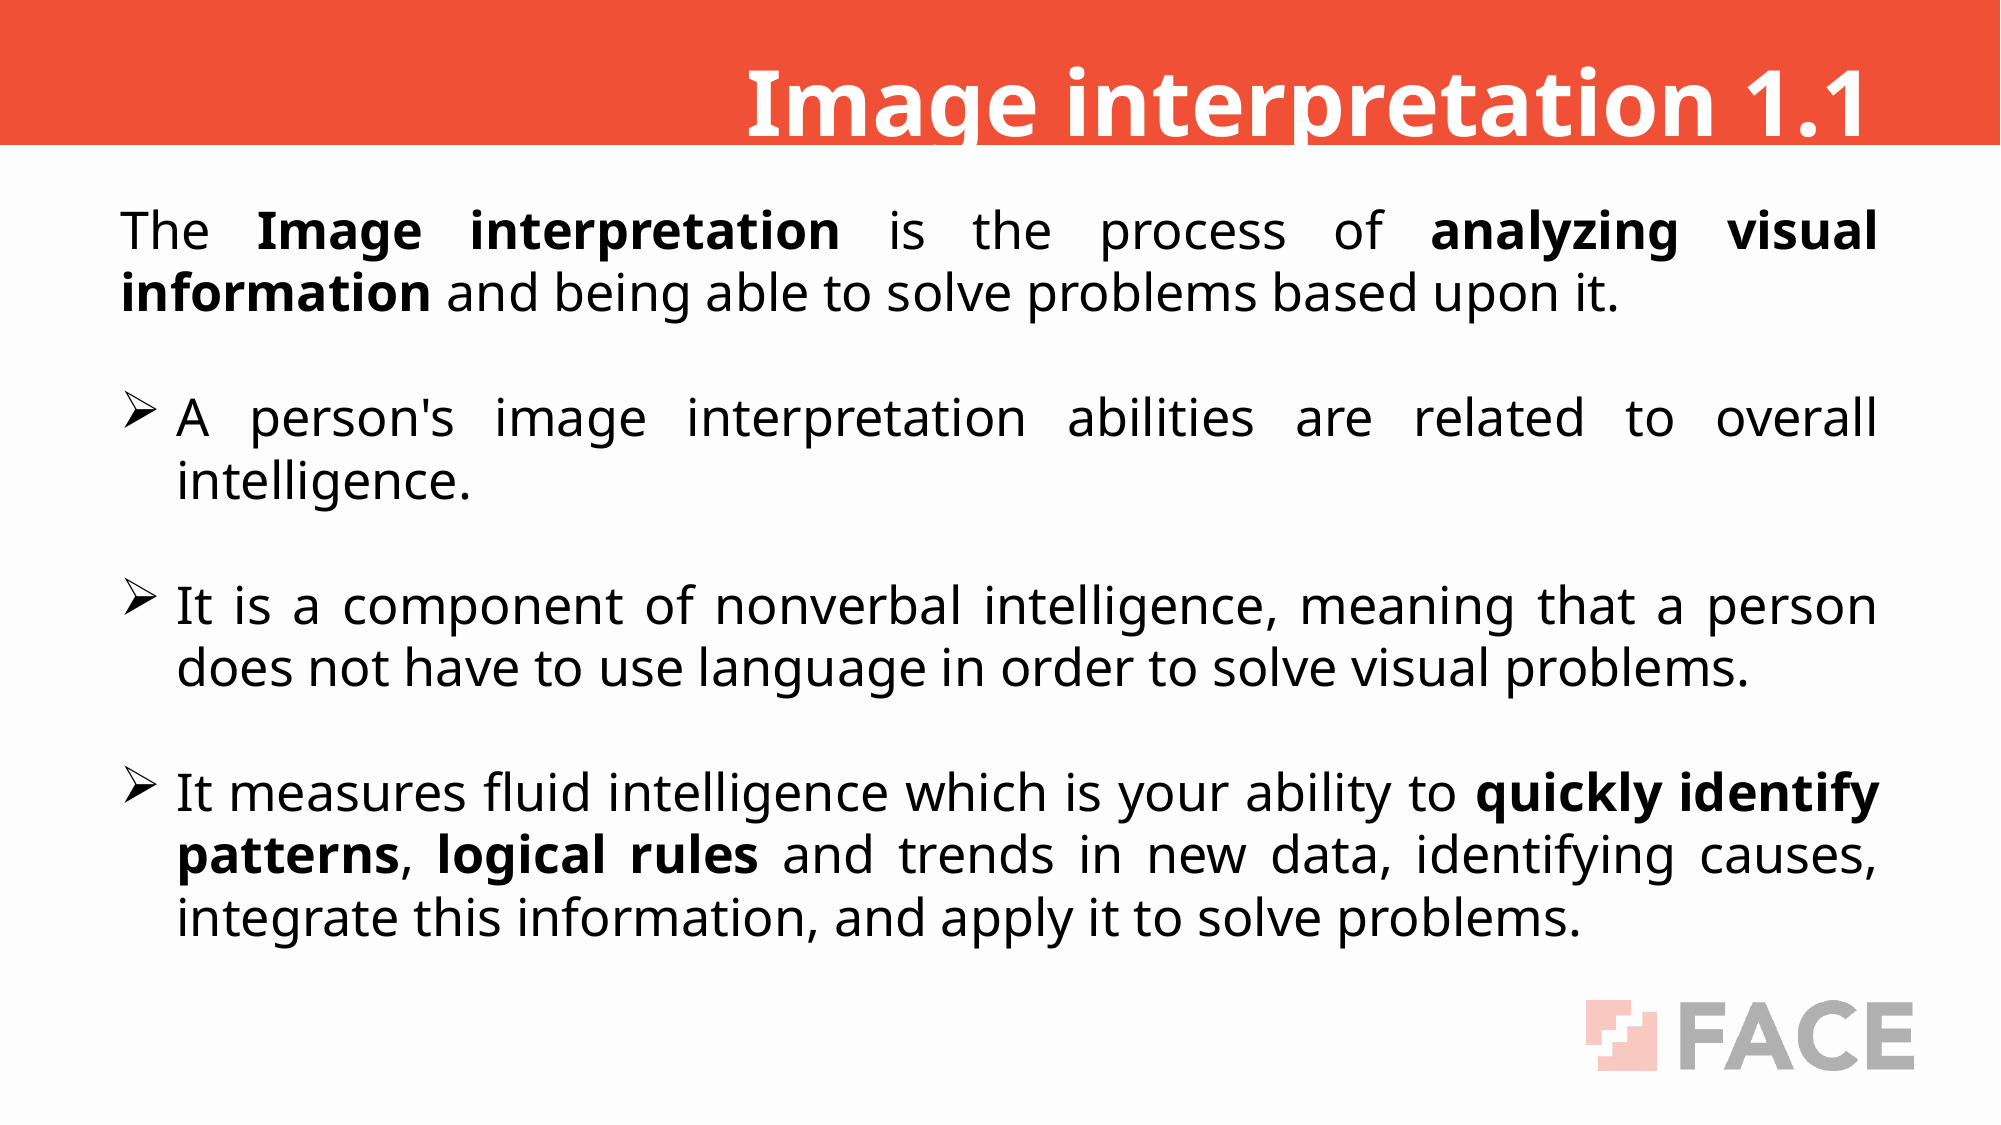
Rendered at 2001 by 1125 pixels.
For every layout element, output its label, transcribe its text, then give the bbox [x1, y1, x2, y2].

text_box [0, 0, 2000, 147]
picture [1586, 1000, 1914, 1072]
text_box Image interpretation 1.1 [638, 37, 1914, 163]
text_box The Image interpretation is the process of analyzing visual information and being able to solve problems based upon it. A person's image interpretation abilities are related to overall intelligence. It is a component of nonverbal intelligence, meaning that a person does not have to use language in order to solve visual problems. It measures fluid intelligence which is your ability to quickly identify patterns, logical rules and trends in new data, identifying causes, integrate this information, and apply it to solve problems. [105, 189, 1895, 955]
